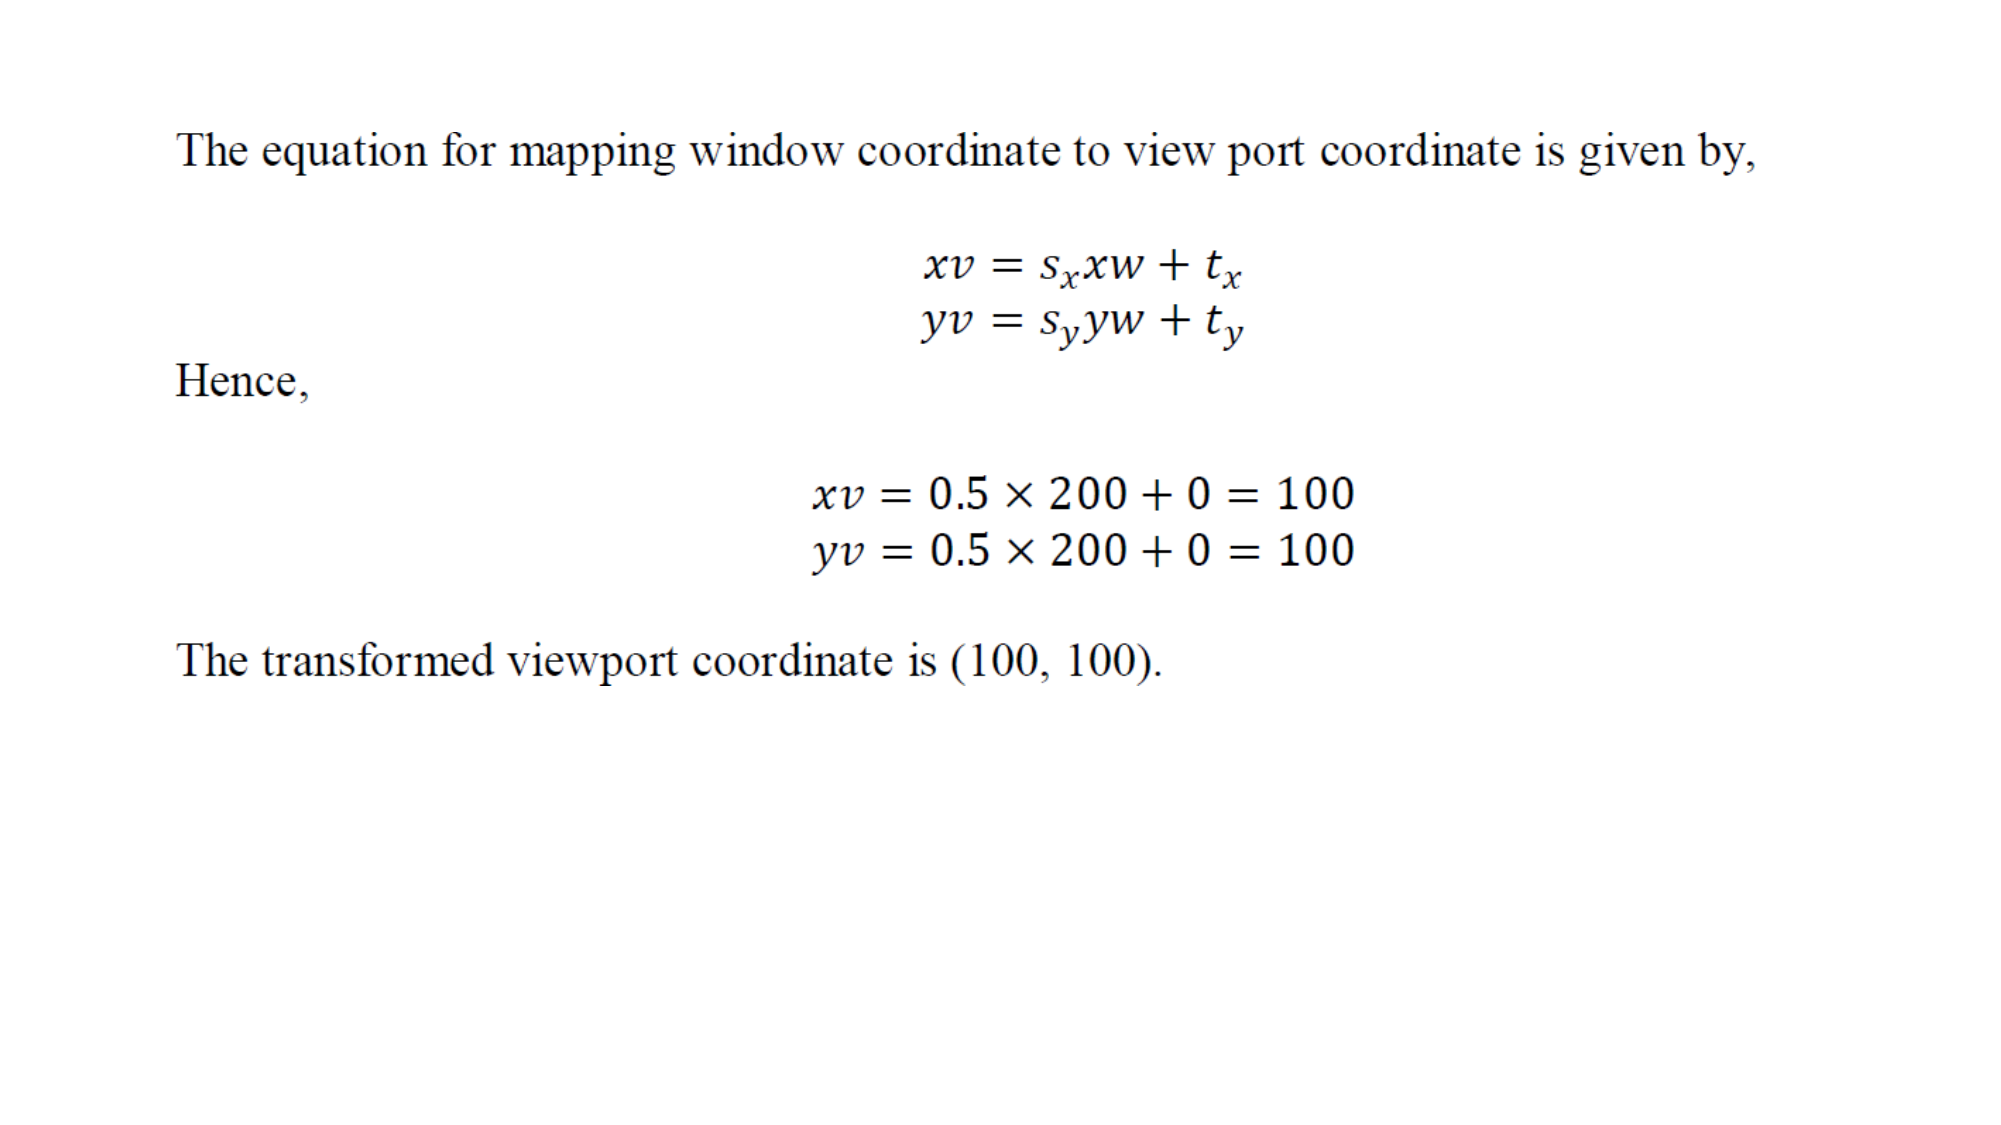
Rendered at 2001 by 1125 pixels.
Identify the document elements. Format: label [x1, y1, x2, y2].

picture [173, 132, 1756, 686]
